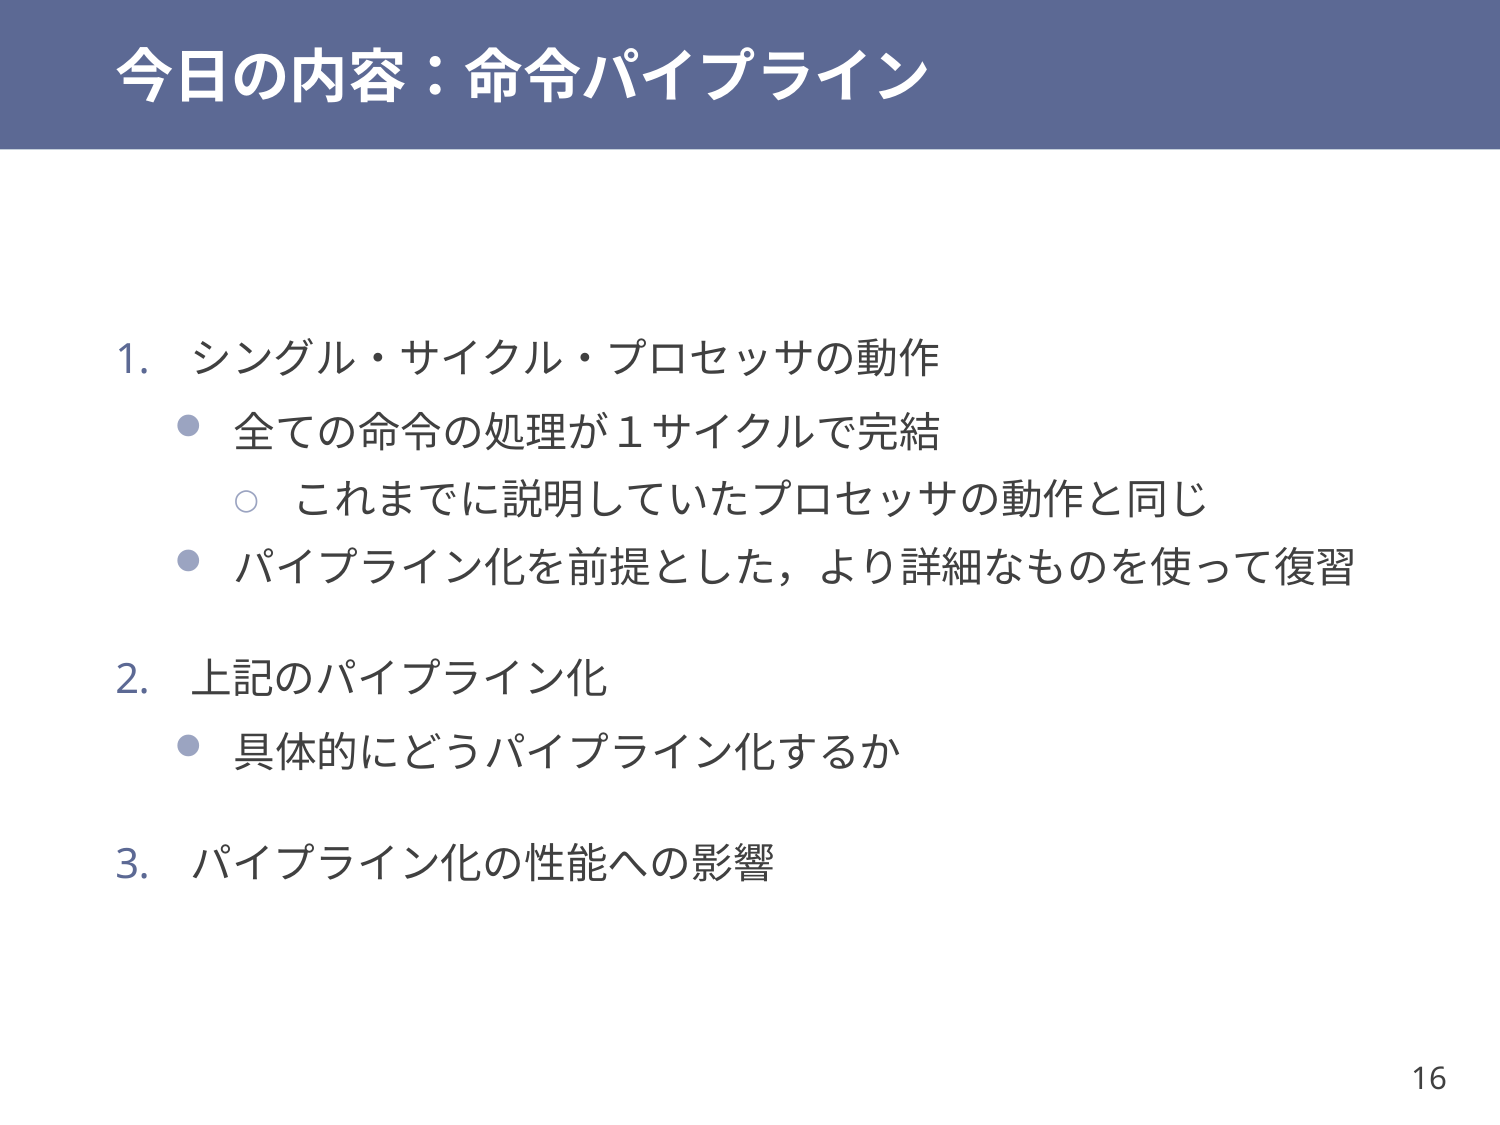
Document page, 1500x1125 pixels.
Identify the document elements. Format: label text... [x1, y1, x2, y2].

title 今日の内容：命令パイプライン [100, 0, 1500, 150]
list シングル・サイクル・プロセッサの動作 全ての命令の処理が１サイクルで完結 これまでに説明していたプロセッサの動作と同じ パイプライン化を前提とした，より詳細なものを使って復習 上記のパイプライン化 具体的にどうパイプライン化するか パイプライン化の性能への影響 [100, 178, 1459, 1036]
